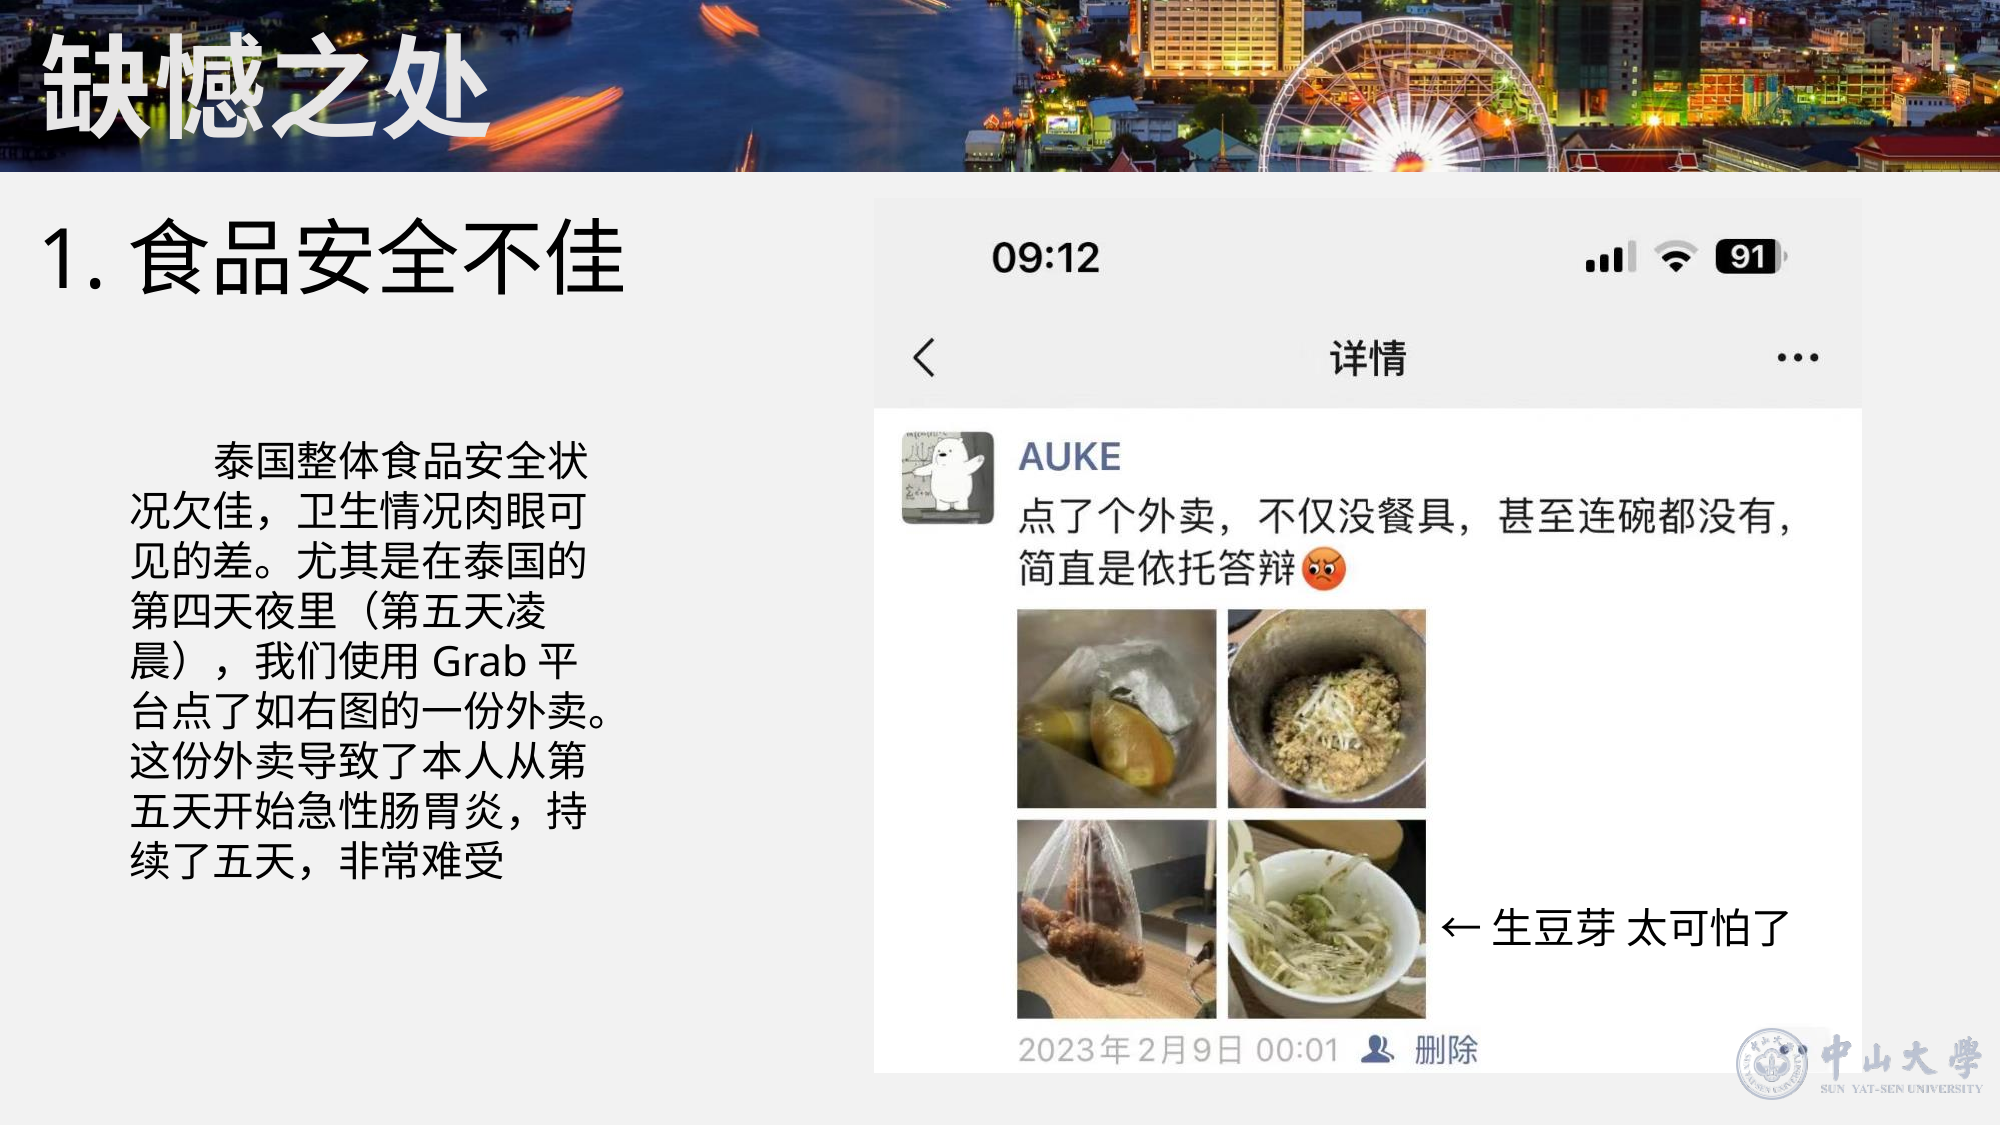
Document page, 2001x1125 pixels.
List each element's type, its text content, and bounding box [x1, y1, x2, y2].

picture [874, 198, 1983, 1100]
picture [0, 0, 2000, 172]
text_box 1.食品安全不佳 [22, 198, 710, 313]
text_box 泰国整体食品安全状况欠佳，卫生情况肉眼可见的差。尤其是在泰国的第四天夜里（第五天凌晨），我们使用Grab平台点了如右图的一份外卖。这份外卖导致了本人从第五天开始急性肠胃炎，持续了五天，非常难受 [114, 427, 619, 893]
